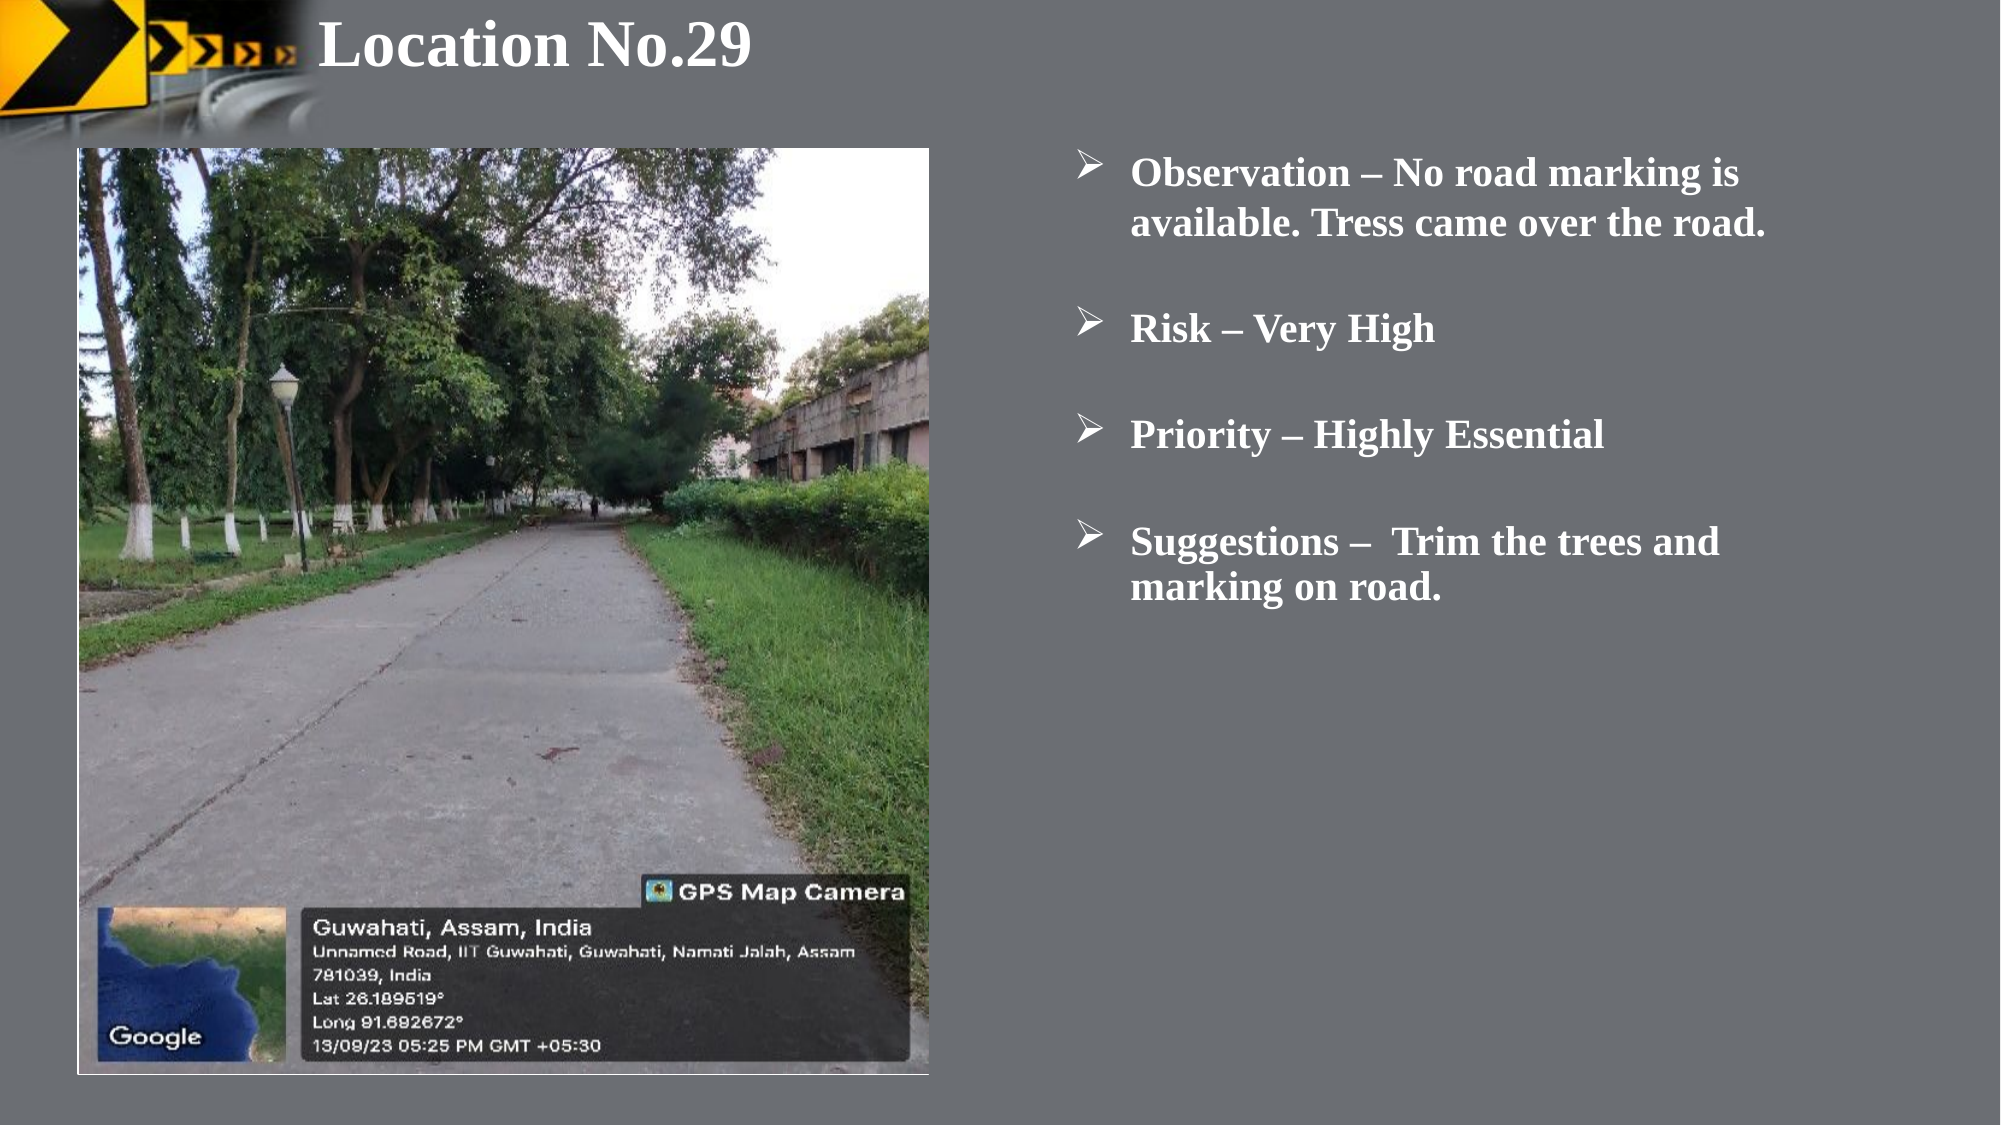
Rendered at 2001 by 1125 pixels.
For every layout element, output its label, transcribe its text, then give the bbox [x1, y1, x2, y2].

list Observation – No road marking is available. Tress came over the road. Risk – Very High Priority – Highly Essential Suggestions – Trim the trees and marking on road. [1058, 136, 1888, 1064]
picture [0, 0, 2001, 1125]
title Location No.29 [303, 4, 1048, 76]
